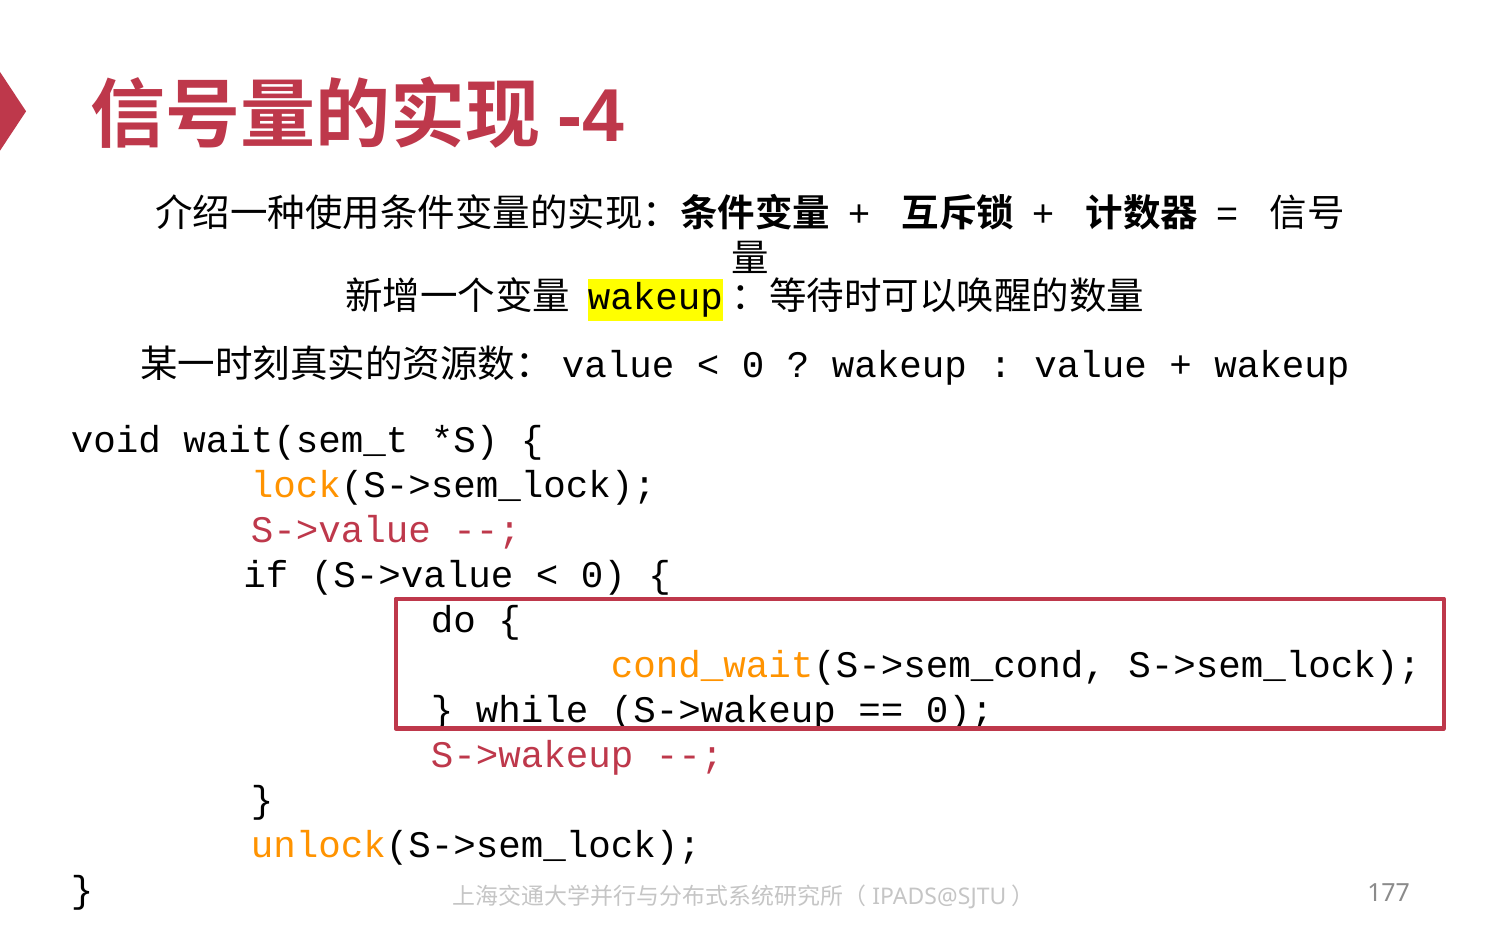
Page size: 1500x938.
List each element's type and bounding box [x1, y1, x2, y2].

slide_number [1074, 868, 1425, 919]
footer [418, 870, 1069, 921]
text_box [56, 407, 1446, 918]
title [75, 37, 1425, 186]
text_box [125, 162, 1374, 393]
